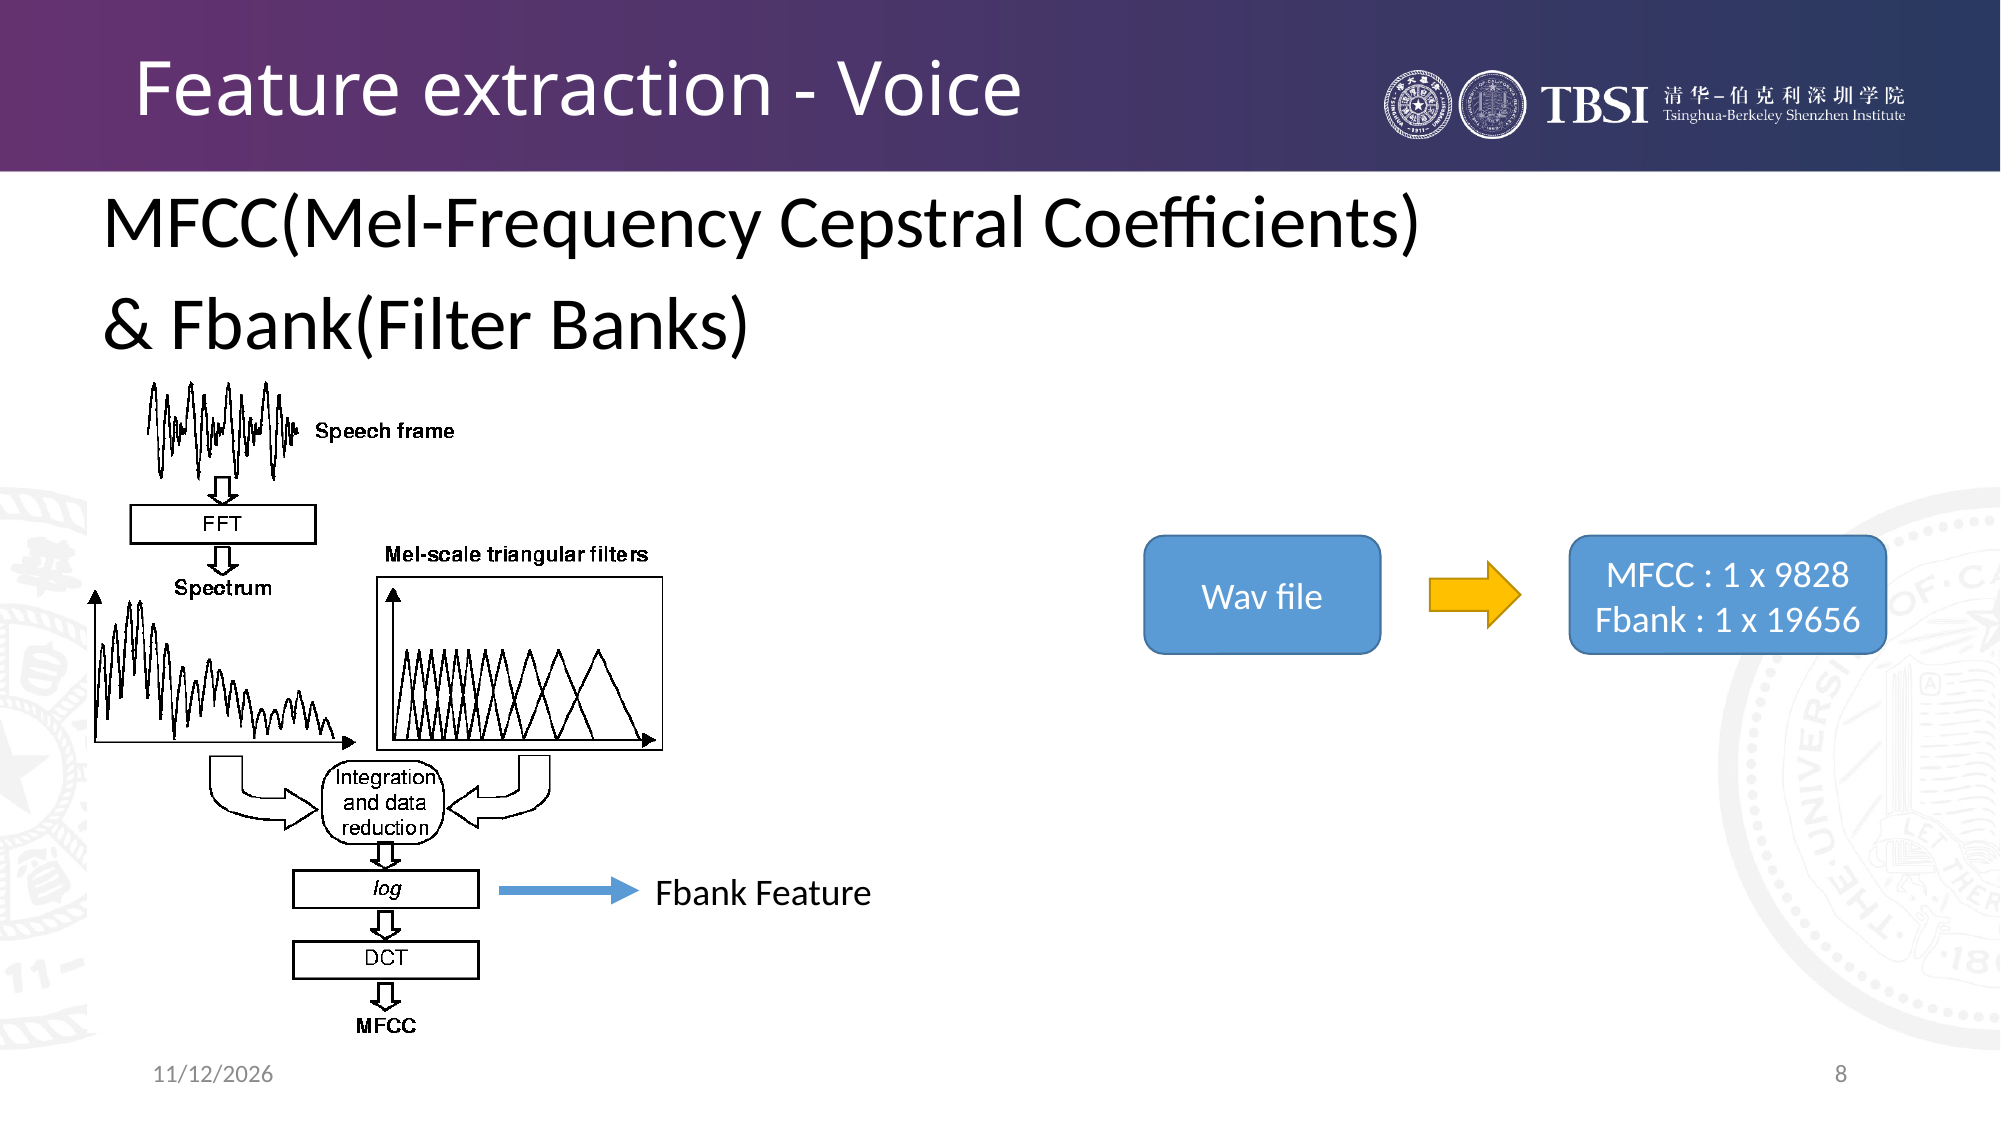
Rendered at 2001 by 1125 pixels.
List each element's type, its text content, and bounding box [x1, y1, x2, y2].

text_box Wav file [1143, 534, 1382, 655]
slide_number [137, 1042, 588, 1103]
picture [0, 0, 2001, 1125]
subtitle MFCC(Mel-Frequency Cepstral Coefficients) & Fbank(Filter Banks) [87, 175, 1930, 537]
text_box [1428, 560, 1522, 630]
title Feature extraction - Voice [119, 71, 1322, 139]
text_box Fbank Feature [663, 860, 888, 920]
slide_number 8 [1412, 1042, 1863, 1103]
text_box MFCC : 1 x 9828 Fbank : 1 x 19656 [1568, 534, 1888, 655]
